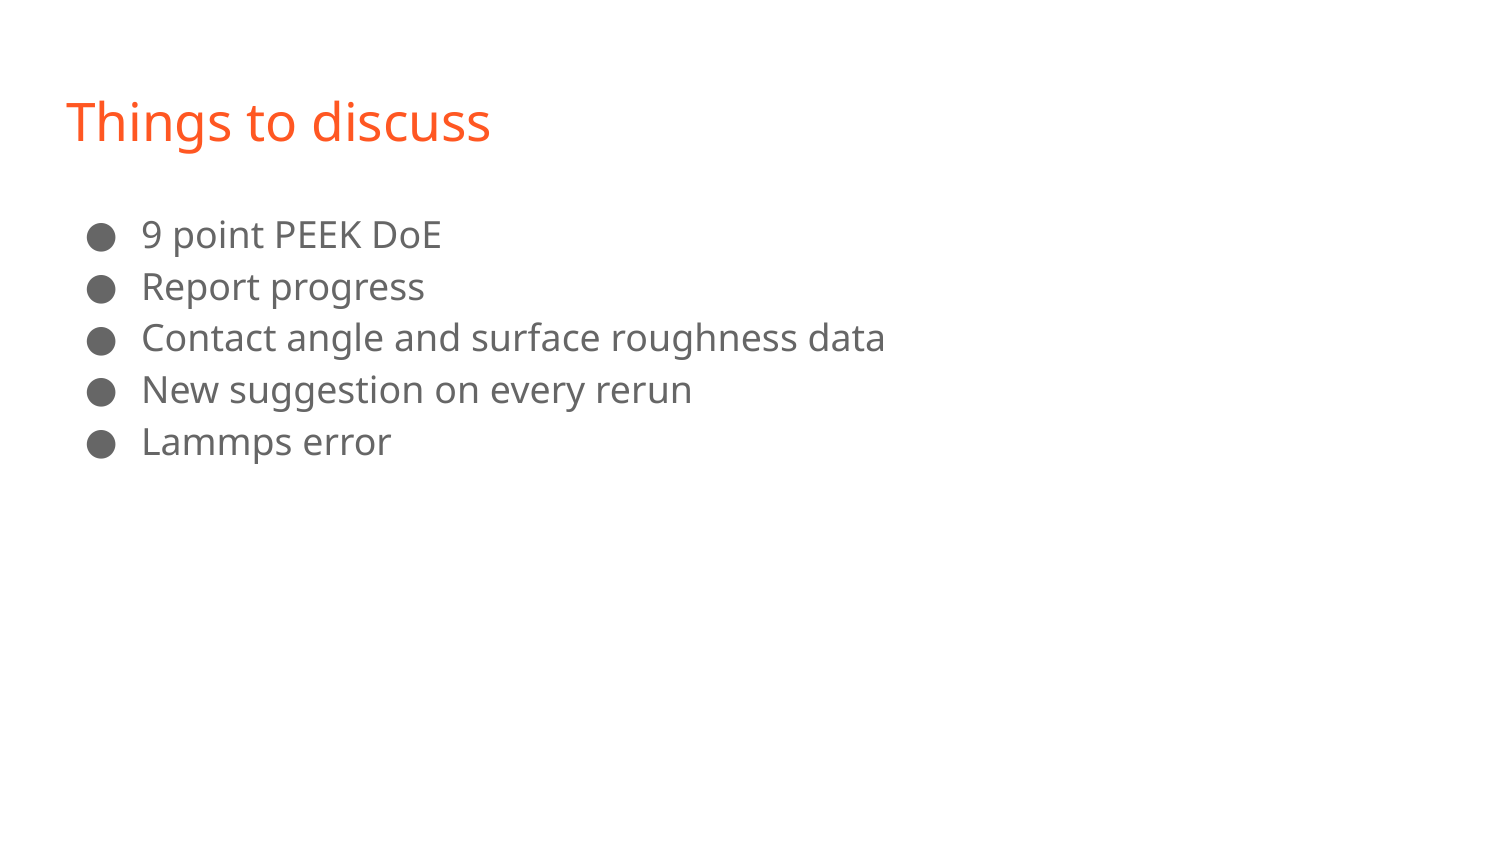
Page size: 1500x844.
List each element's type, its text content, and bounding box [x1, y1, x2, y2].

title Things to discuss [51, 72, 1449, 167]
list 9 point PEEK DoE Report progress Contact angle and surface roughness data New suggestion on every rerun Lammps error [51, 189, 1449, 750]
